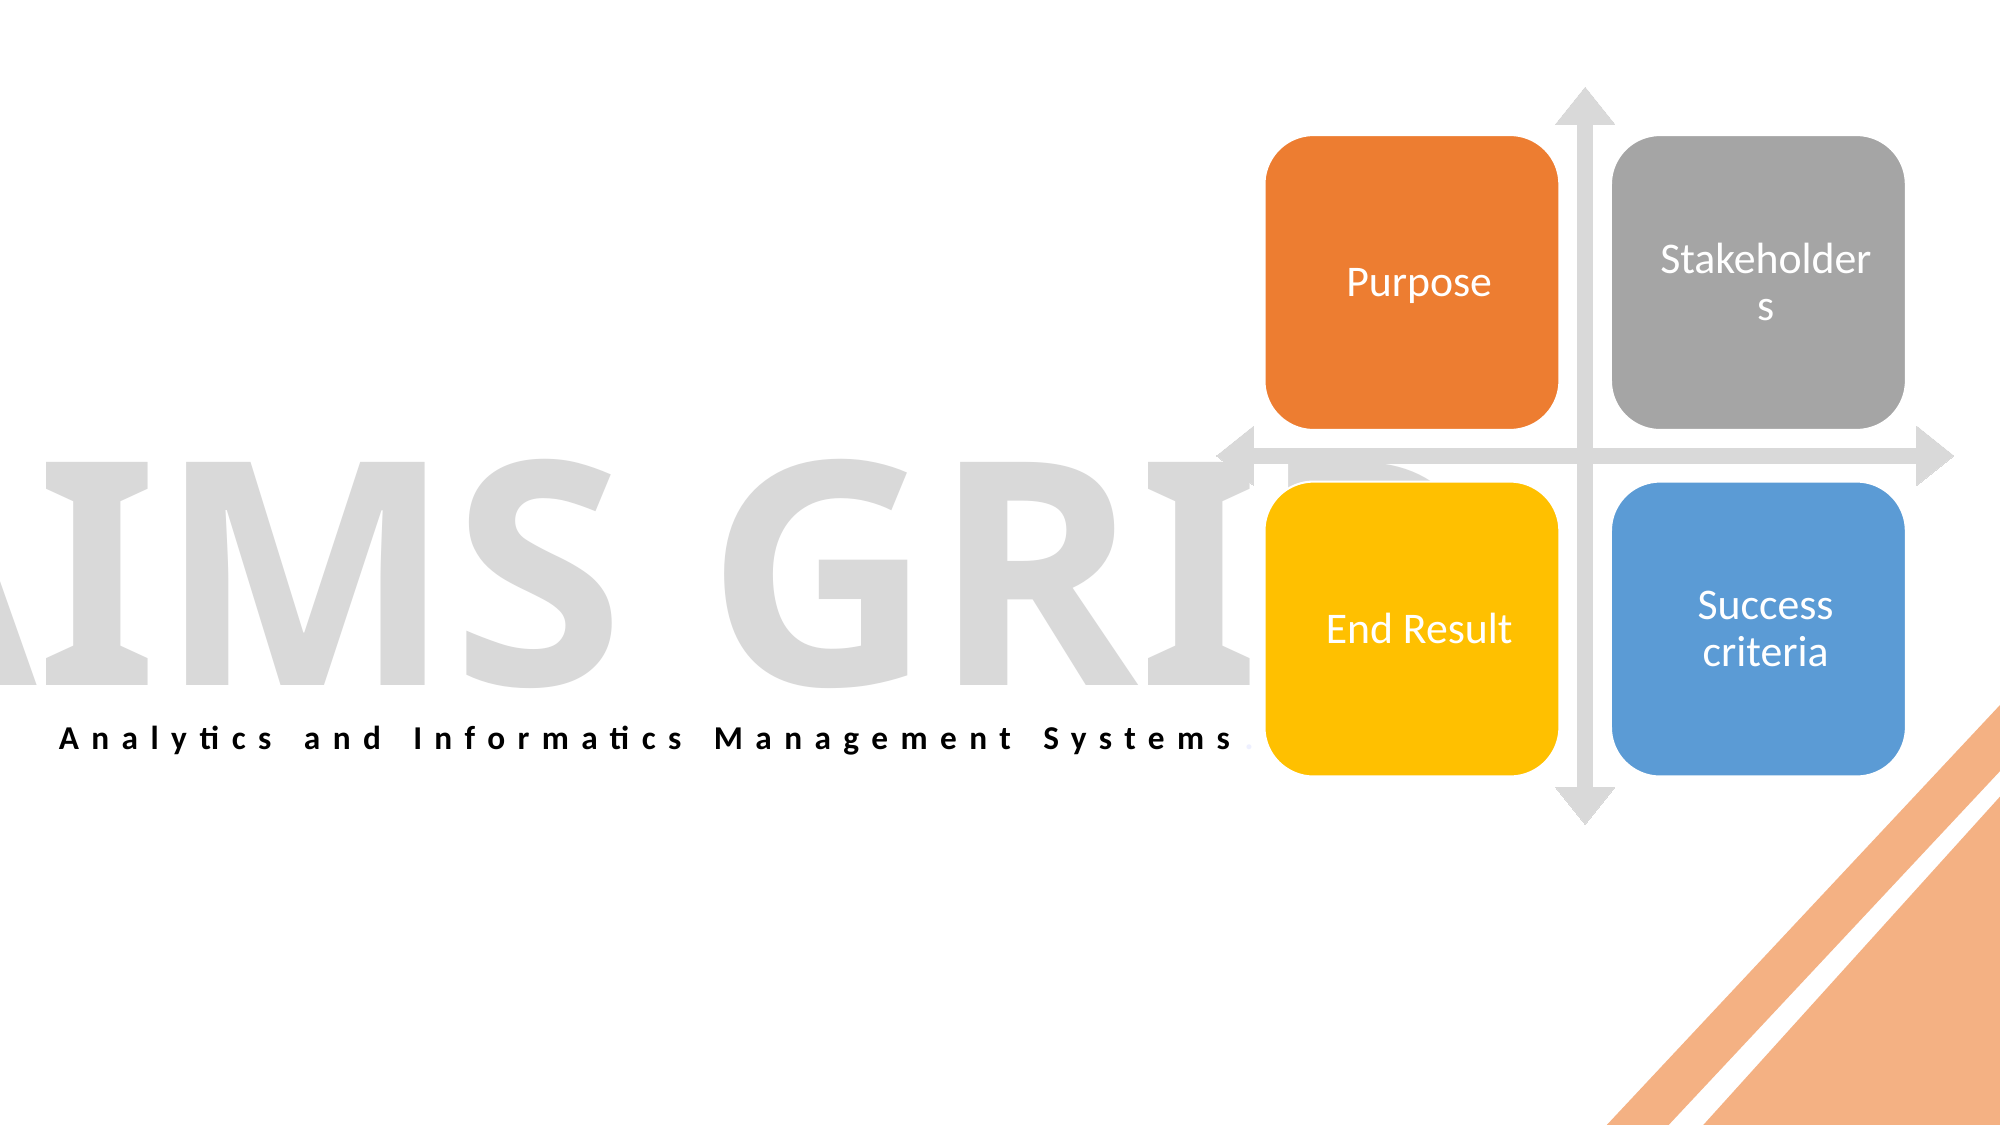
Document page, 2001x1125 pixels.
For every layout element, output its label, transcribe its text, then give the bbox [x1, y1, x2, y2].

text_box AIMS GRID [0, 365, 1188, 756]
text_box [1605, 825, 1952, 1125]
text_box Analytics and Informatics Management Systems. [43, 708, 1188, 764]
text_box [1188, 87, 1982, 825]
text_box [1982, 703, 2000, 792]
text_box [1701, 795, 2000, 1125]
